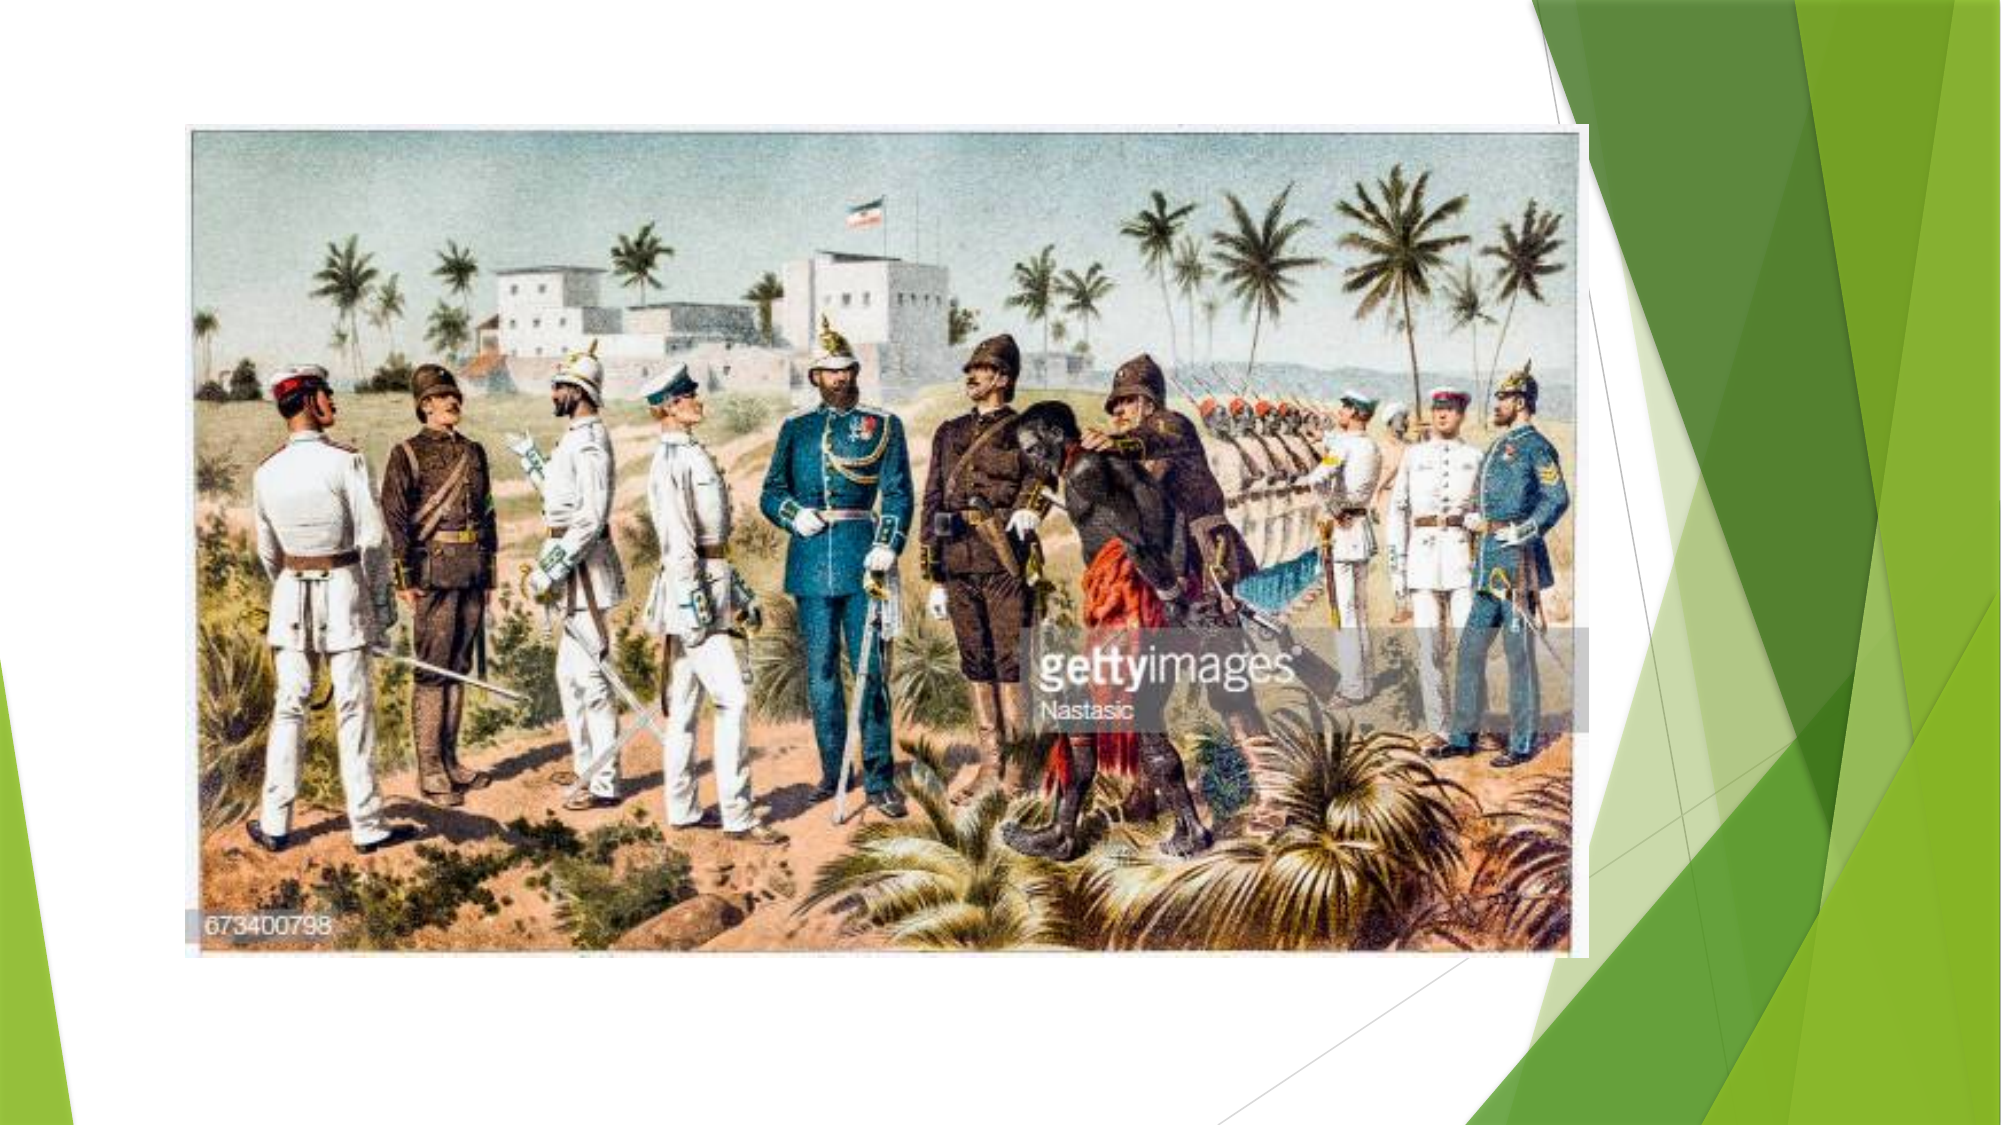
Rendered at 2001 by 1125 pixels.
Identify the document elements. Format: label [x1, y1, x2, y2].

list [185, 123, 1590, 958]
